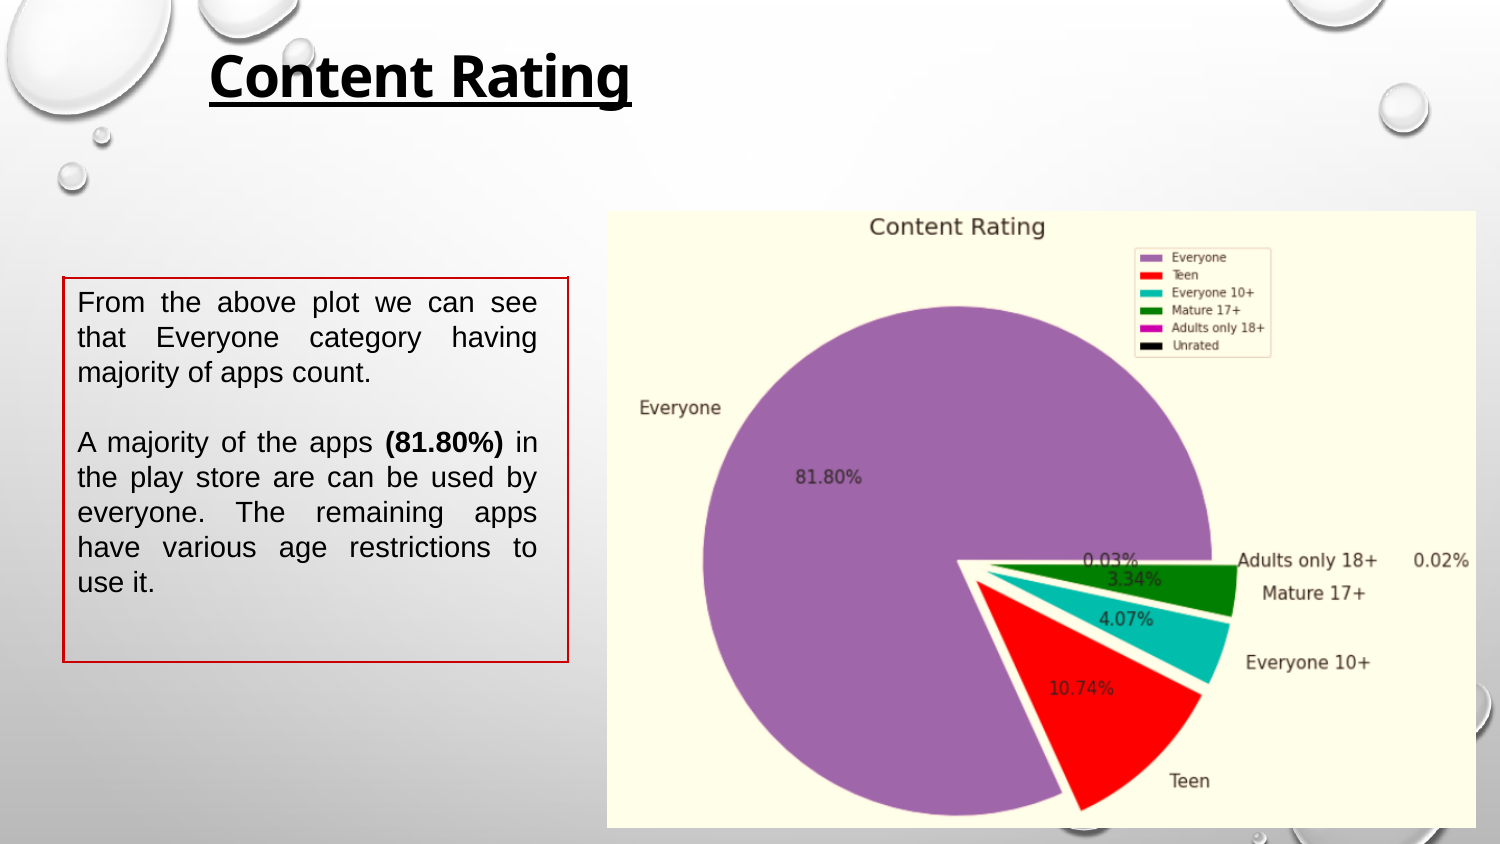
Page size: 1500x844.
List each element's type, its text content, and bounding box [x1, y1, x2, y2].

text_box Content Rating [194, 31, 945, 117]
picture [0, 0, 1500, 844]
text_box From the above plot we can see that Everyone category having majority of apps count. A majority of the apps (81.80%) in the play store are can be used by everyone. The remaining apps have various age restrictions to use it. [64, 278, 554, 646]
